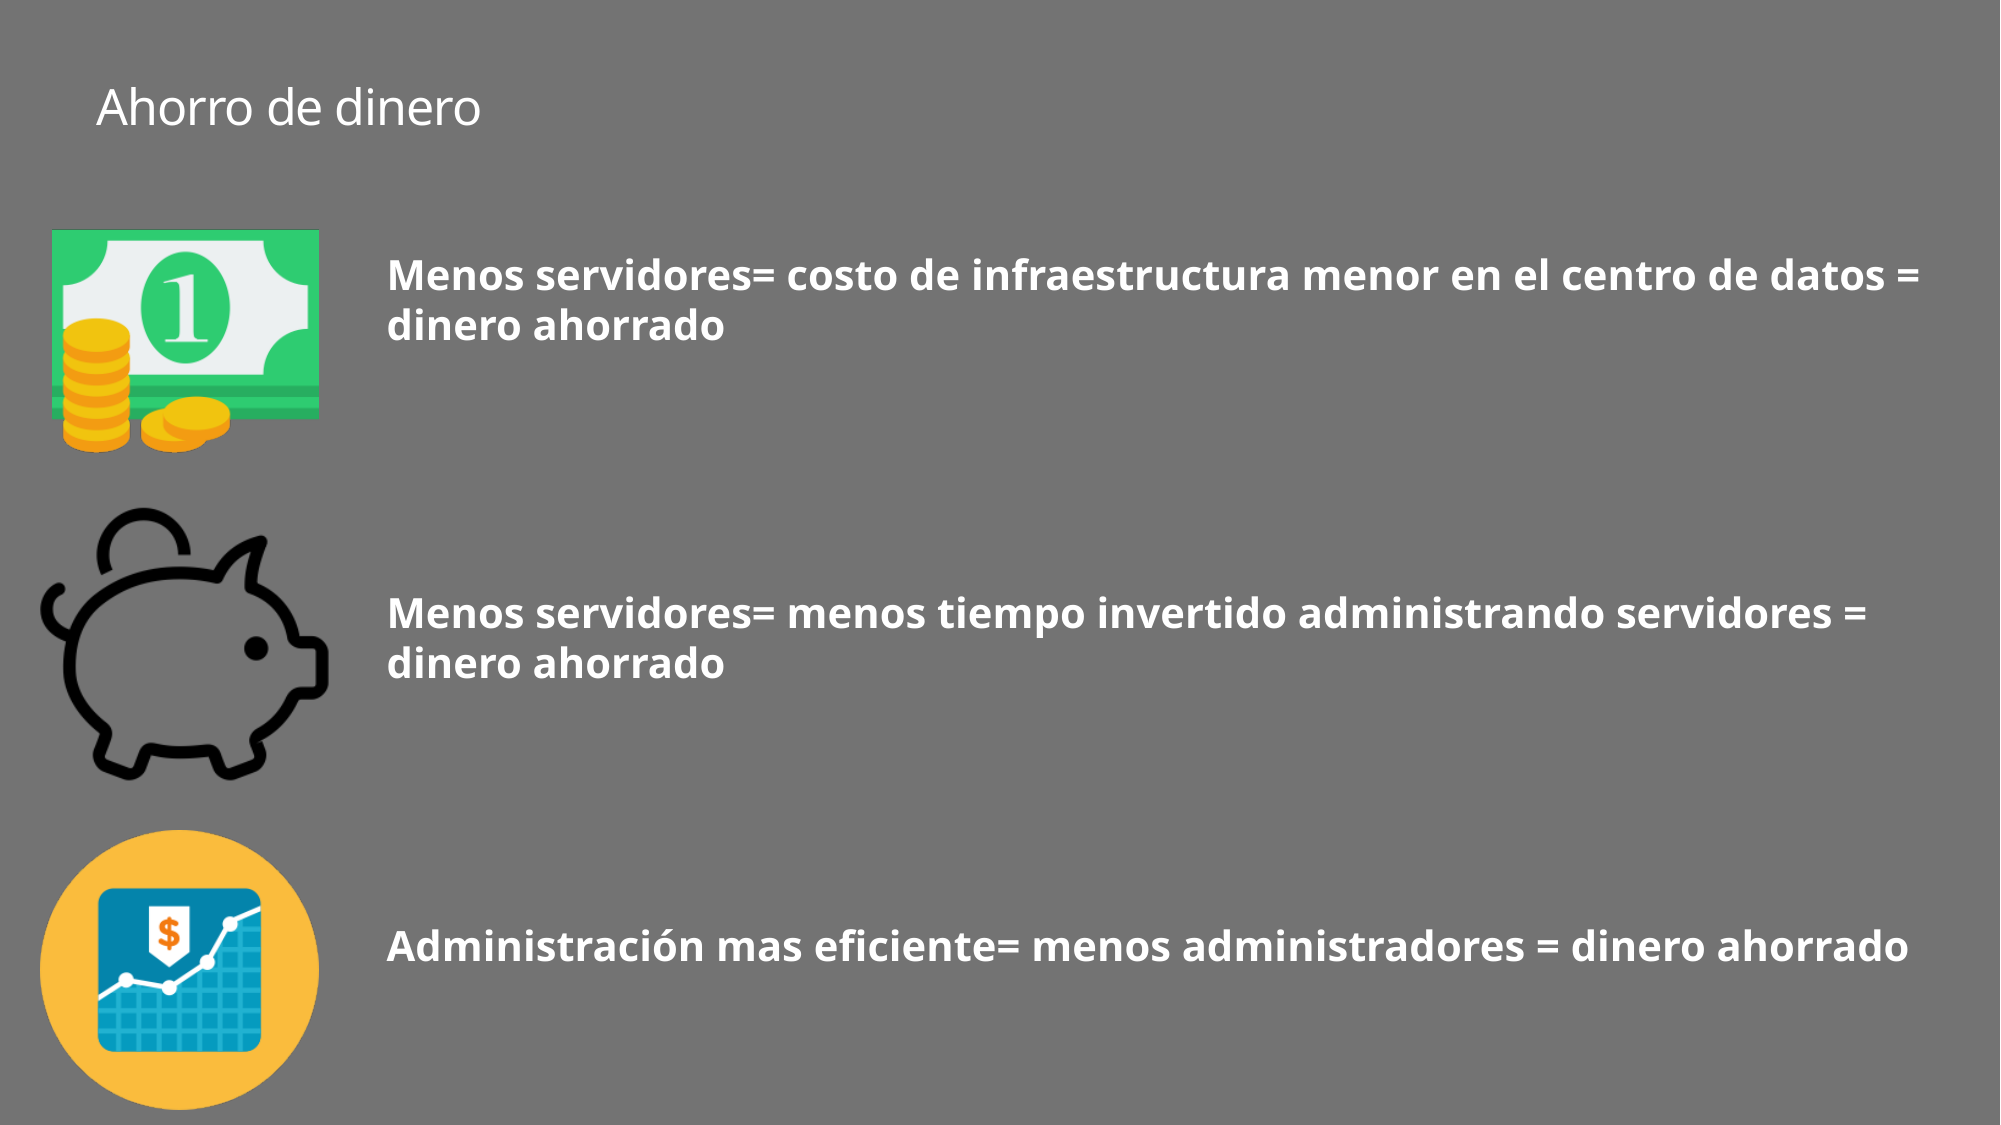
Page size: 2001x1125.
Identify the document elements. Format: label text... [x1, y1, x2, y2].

picture [28, 492, 342, 805]
picture [51, 196, 319, 464]
text_box Menos servidores= costo de infraestructura menor en el centro de datos = dinero ahorrado [386, 249, 1948, 350]
text_box Administración mas eficiente= menos administradores = dinero ahorrado [386, 919, 1948, 970]
title Ahorro de dinero [96, 75, 1904, 136]
picture [40, 830, 319, 1110]
text_box Menos servidores= menos tiempo invertido administrando servidores = dinero ahorrado [386, 586, 1948, 687]
